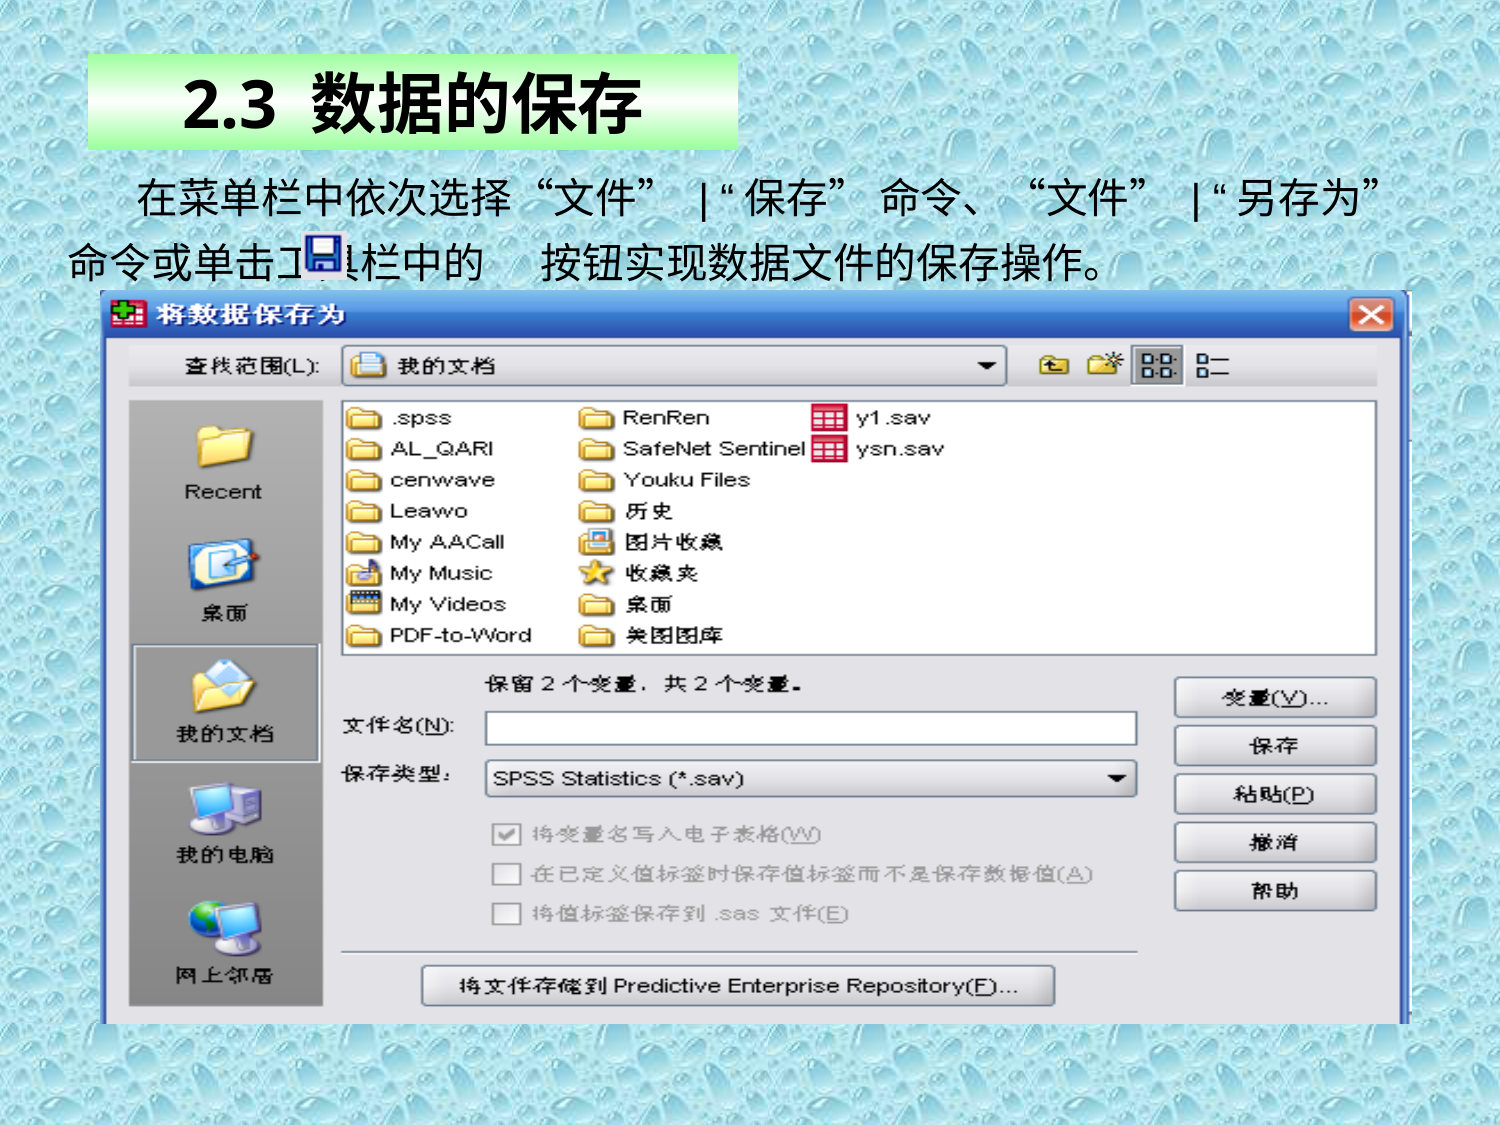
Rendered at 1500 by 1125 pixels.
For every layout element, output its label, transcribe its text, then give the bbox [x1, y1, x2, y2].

text_box 2.3 数据的保存 [88, 54, 739, 150]
picture [0, 0, 1500, 1125]
text_box 在菜单栏中依次选择“文件” | “保存” 命令、“文件” | “另存为” 命令或单击工具栏中的 按钮实现数据文件的保存操作。 [53, 149, 1447, 359]
